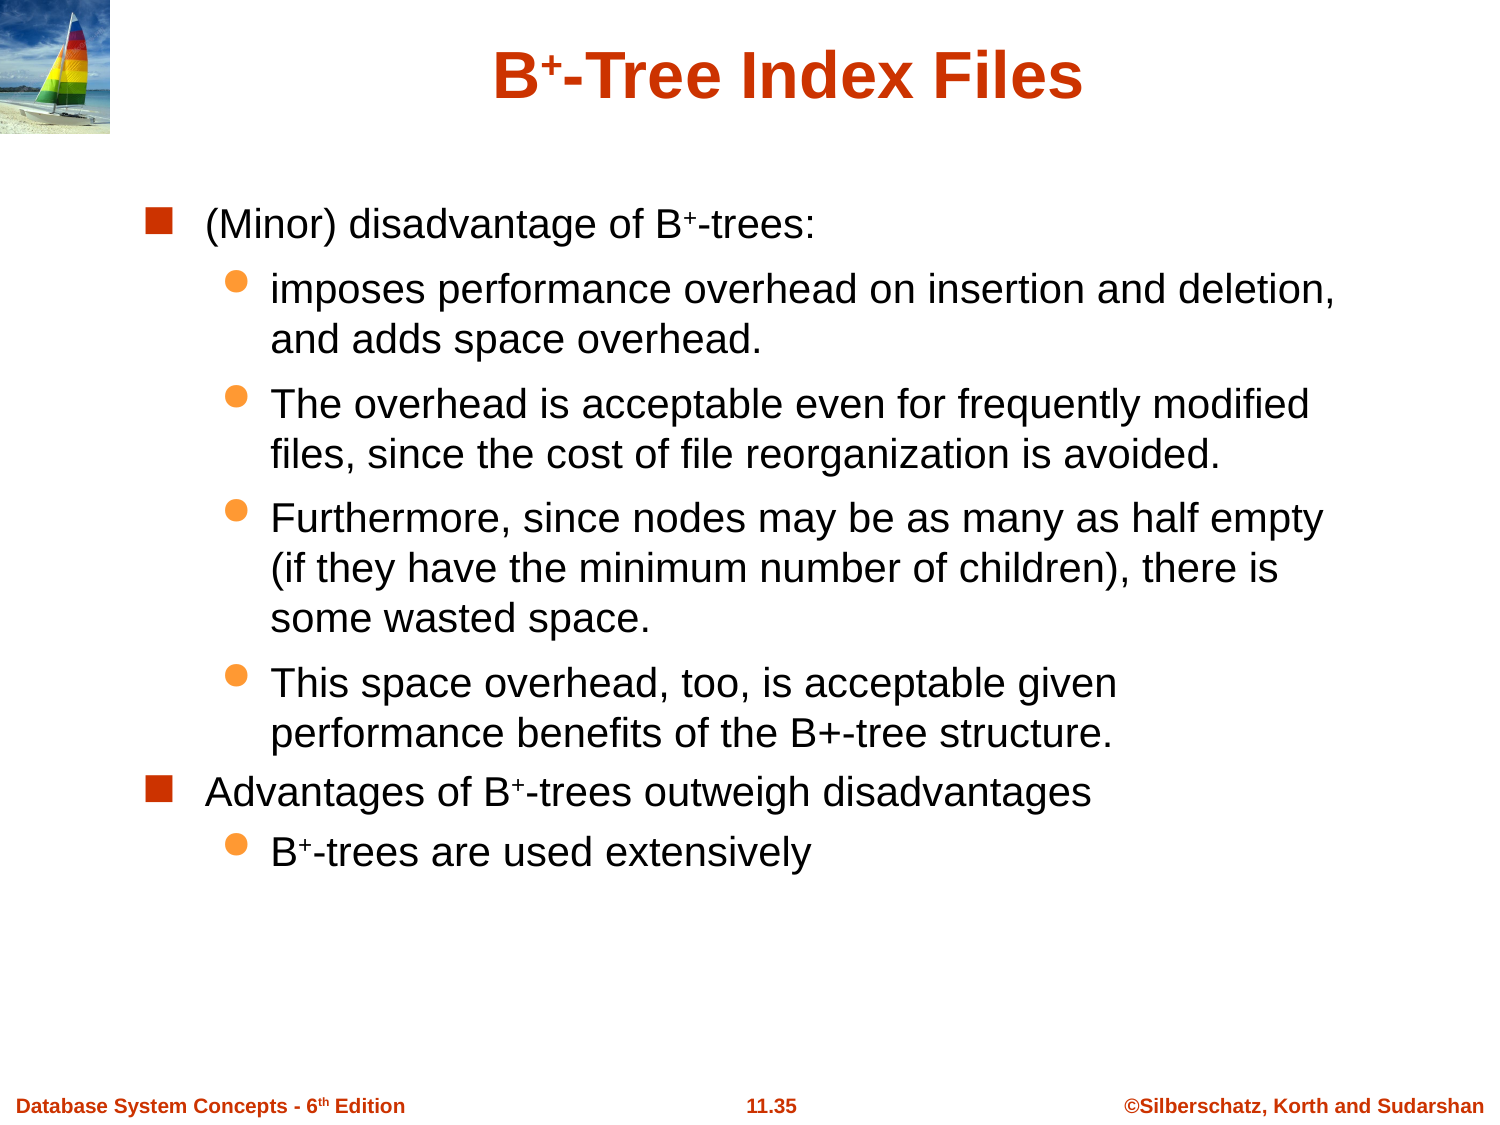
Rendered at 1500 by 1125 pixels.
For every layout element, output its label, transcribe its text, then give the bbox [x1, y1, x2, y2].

list (Minor) disadvantage of B+-trees: imposes performance overhead on insertion and deletion, and adds space overhead. The overhead is acceptable even for frequently modified files, since the cost of file reorganization is avoided. Furthermore, since nodes may be as many as half empty (if they have the minimum number of children), there is some wasted space. This space overhead, too, is acceptable given performance benefits of the B+-tree structure. Advantages of B+-trees outweigh disadvantages B+-trees are used extensively [133, 189, 1378, 940]
picture [0, 0, 110, 134]
title B+-Tree Index Files [125, 18, 1452, 120]
